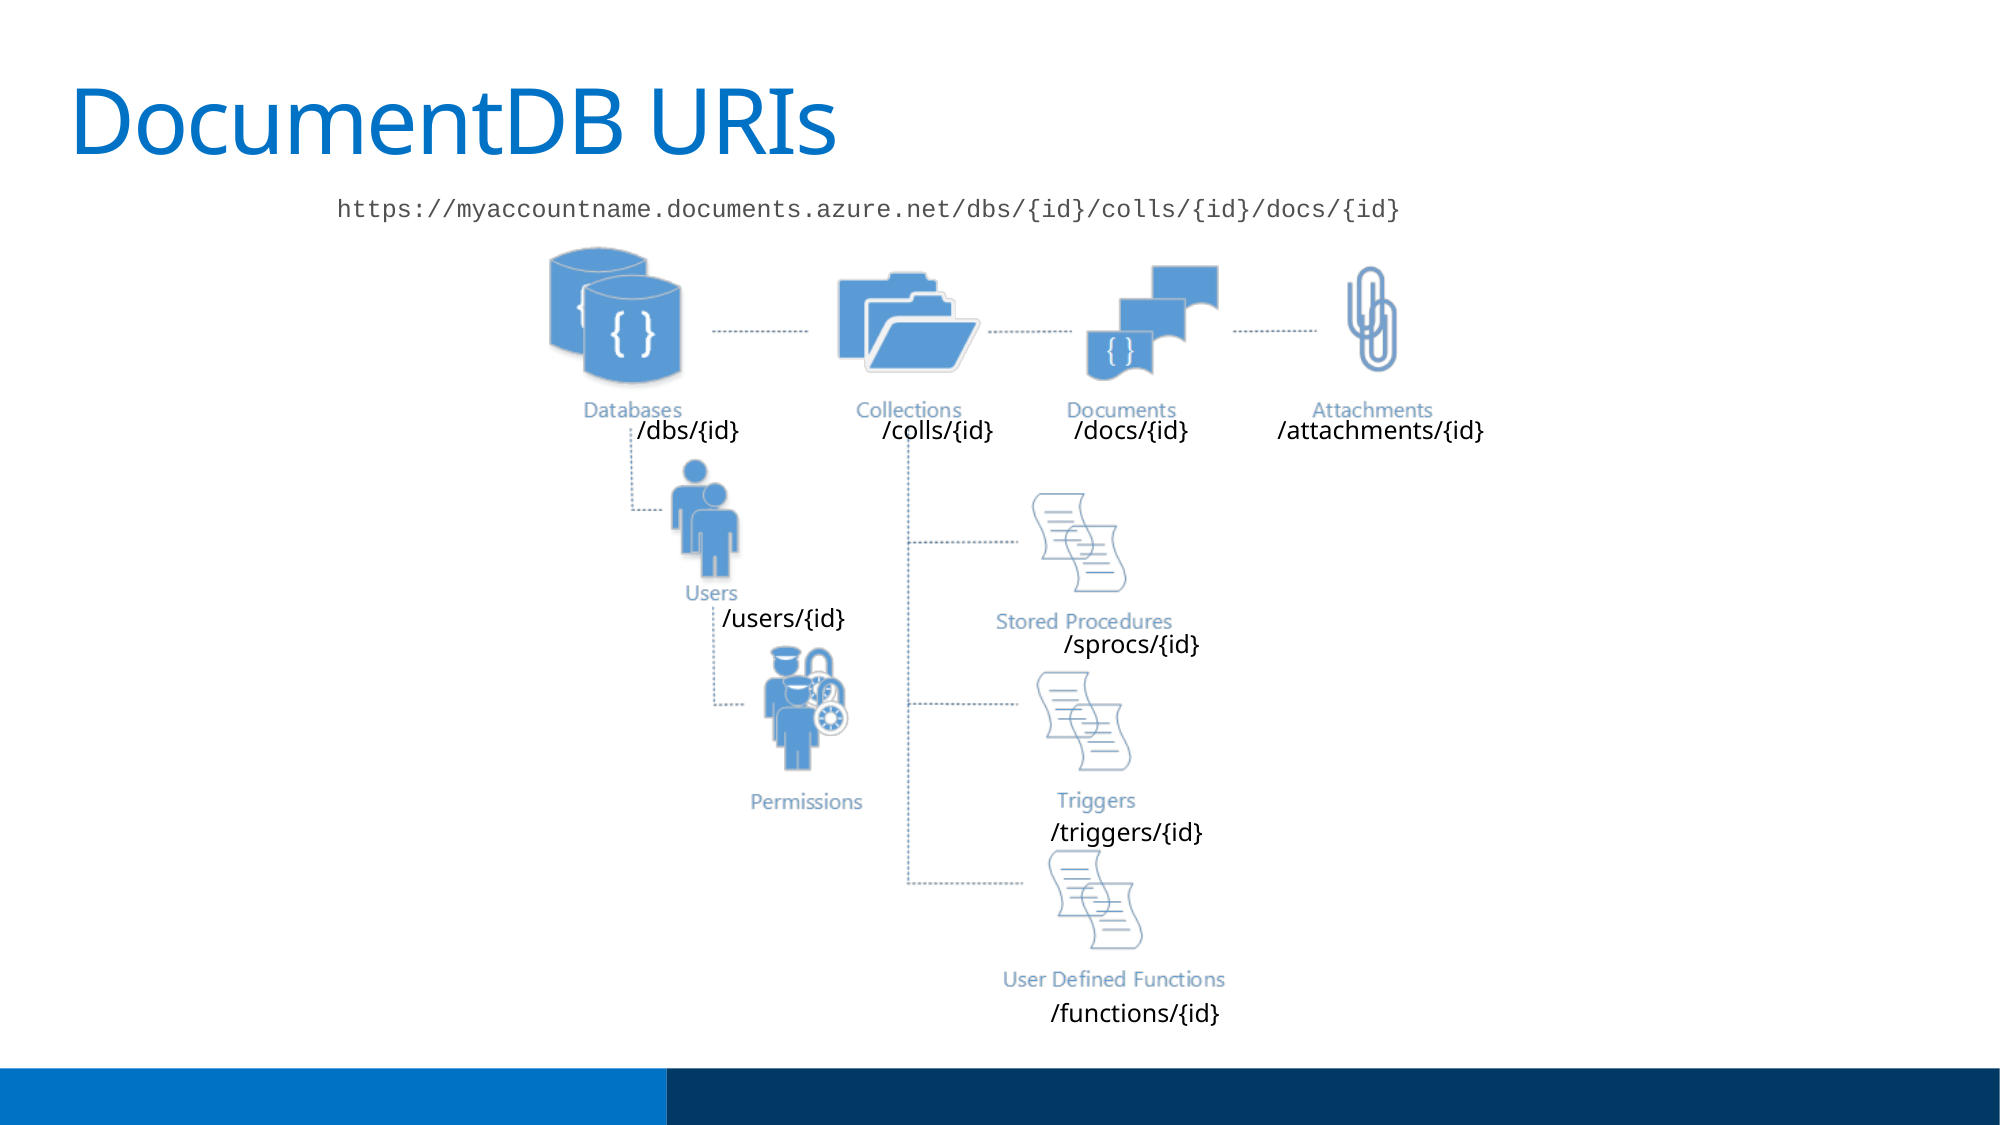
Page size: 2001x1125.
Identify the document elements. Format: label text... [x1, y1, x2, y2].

title DocumentDB URIs [44, 60, 1957, 209]
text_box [205, 182, 1560, 1042]
